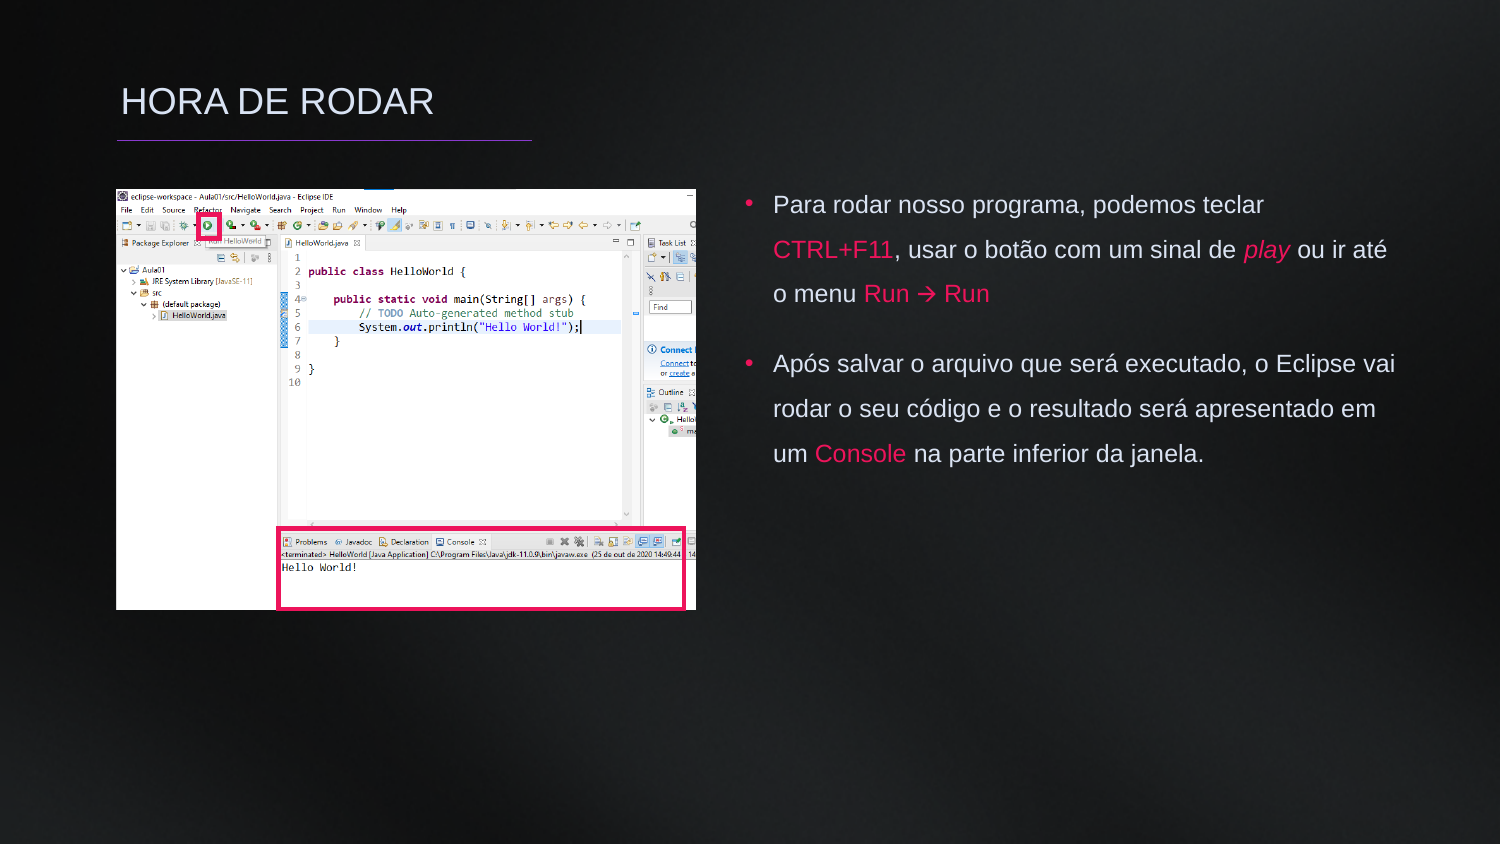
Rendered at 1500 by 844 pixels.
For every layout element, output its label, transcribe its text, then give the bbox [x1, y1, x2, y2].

text_box HORA DE RODAR [105, 69, 960, 130]
picture [0, 0, 1500, 844]
text_box Para rodar nosso programa, podemos teclar CTRL+F11, usar o botão com um sinal de play ou ir até o menu Run 🡪 Run Após salvar o arquivo que será executado, o Eclipse vai rodar o seu código e o resultado será apresentado em um Console na parte inferior da janela. [729, 165, 1413, 476]
